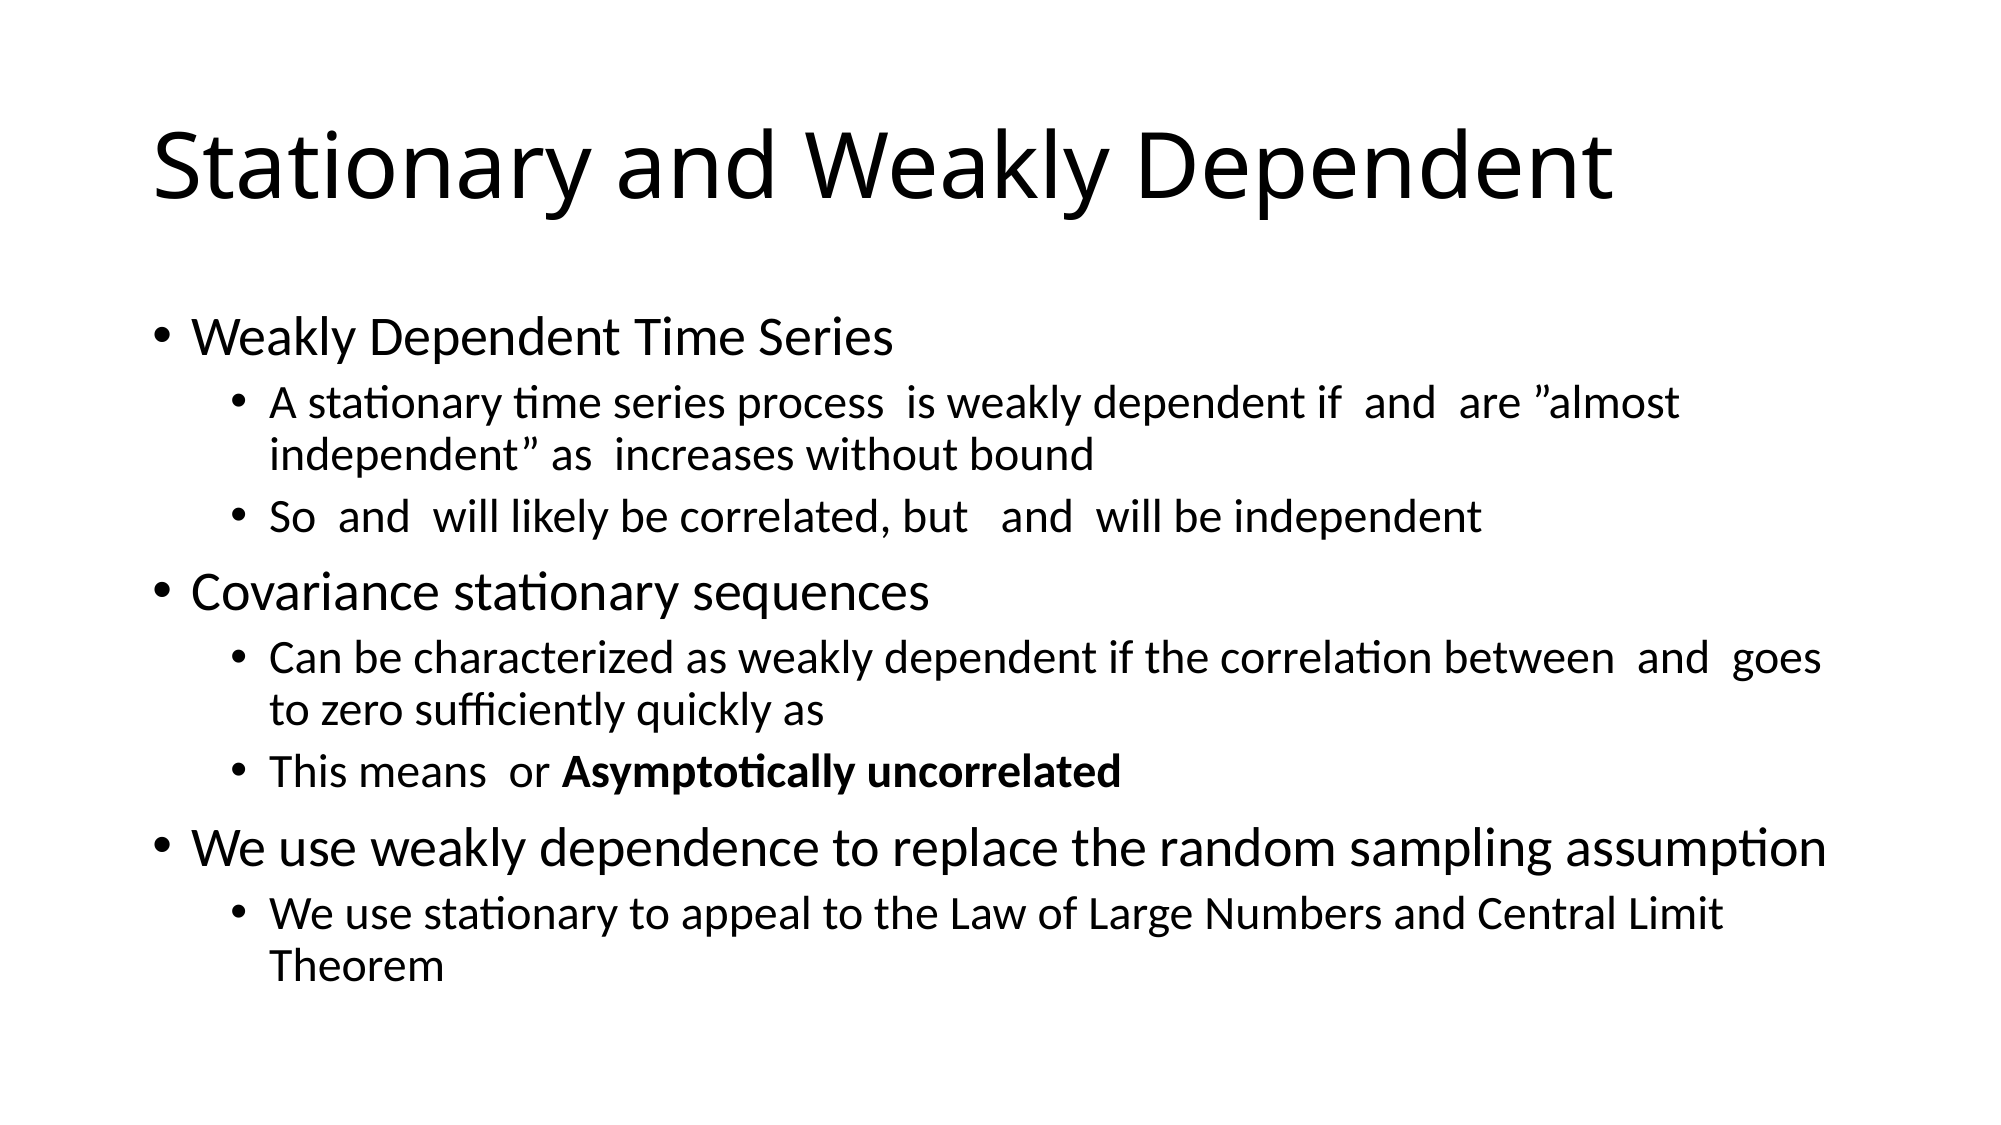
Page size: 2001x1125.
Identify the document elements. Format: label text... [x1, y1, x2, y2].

title Stationary and Weakly Dependent [137, 59, 1863, 278]
